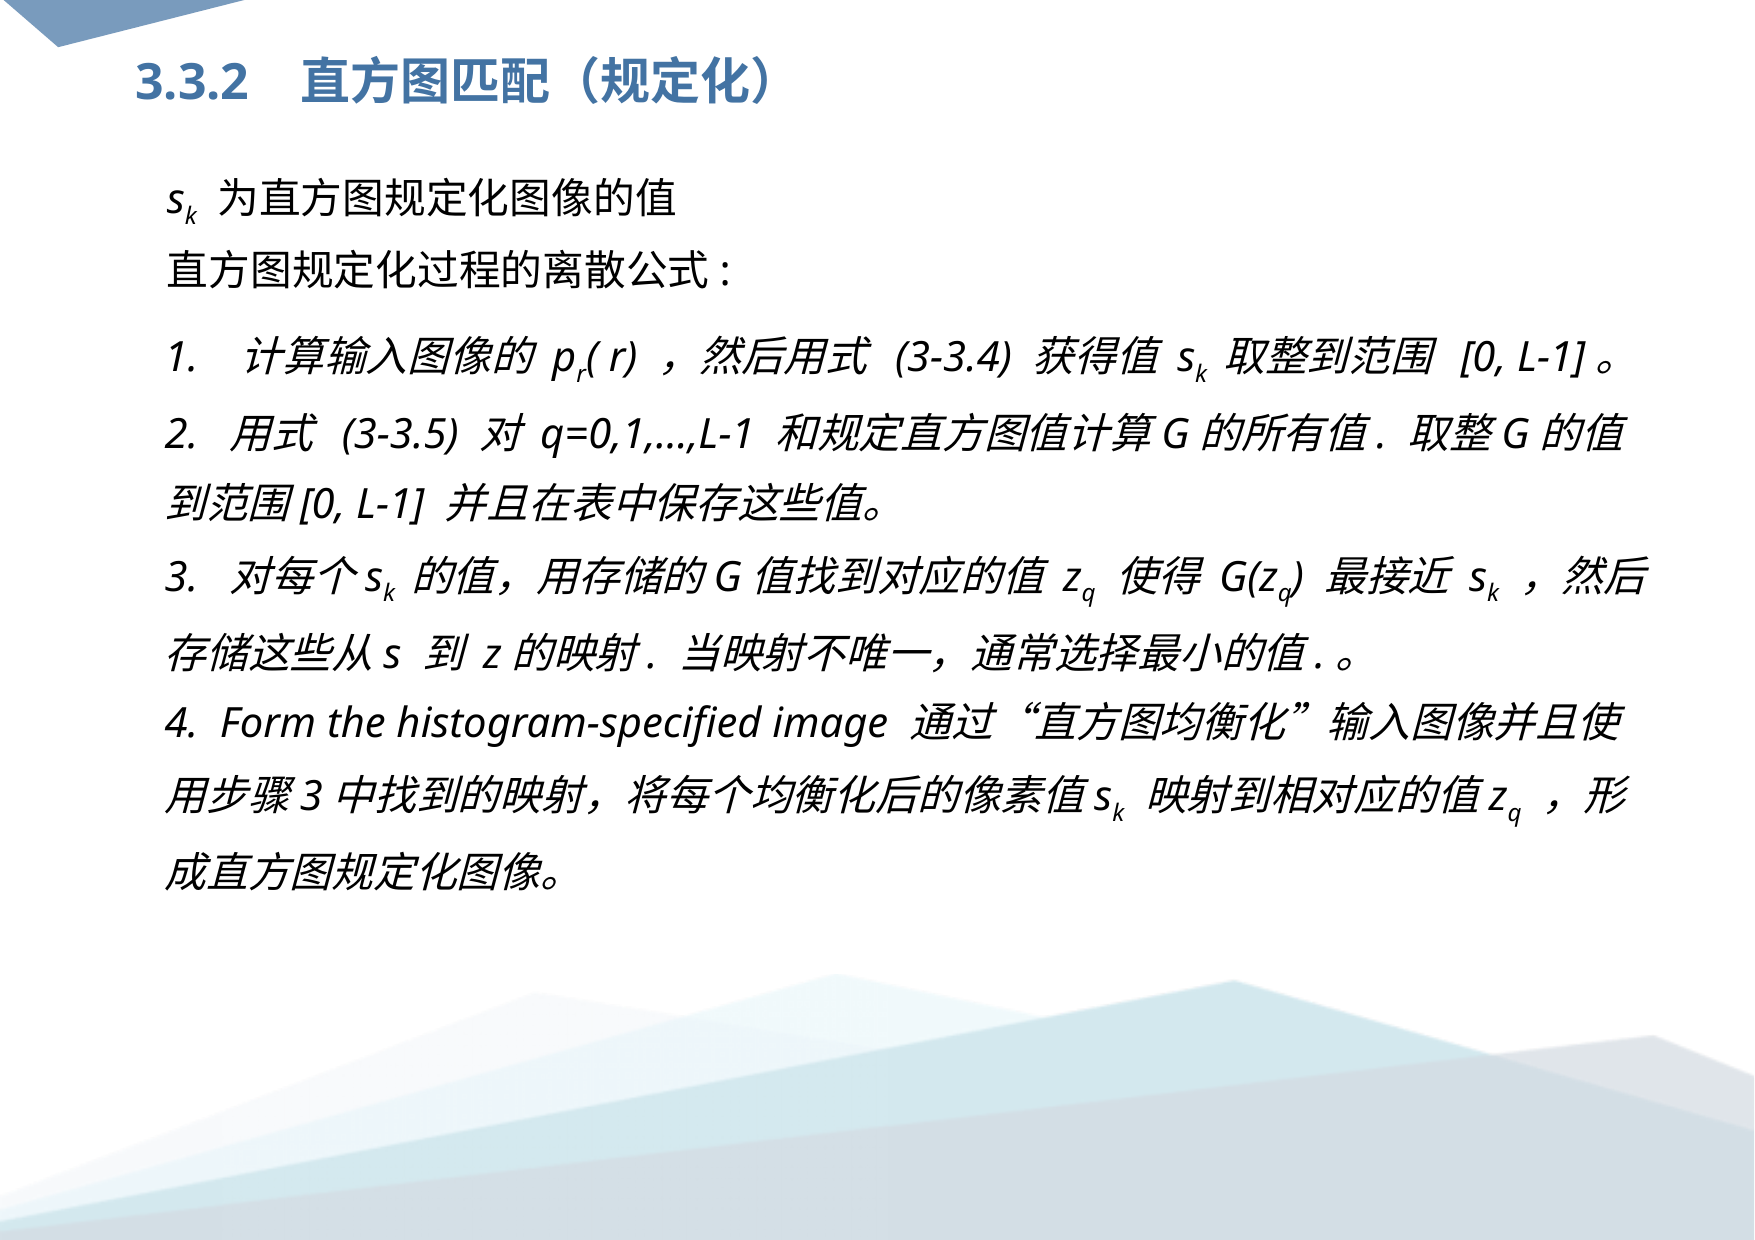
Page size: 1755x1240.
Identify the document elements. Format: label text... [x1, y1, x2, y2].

text_box sk 为直方图规定化图像的值 直方图规定化过程的离散公式: [152, 157, 1569, 302]
text_box 3.3.2 直方图匹配（规定化） [135, 65, 1100, 117]
text_box [3, 0, 245, 48]
picture [0, 974, 1755, 1240]
text_box 1. 计算输入图像的 pr( r) ，然后用式 (3-3.4) 获得值 sk 取整到范围 [0, L-1]。 2. 用式 (3-3.5) 对 q=0,1,…,L-1 和规定直方图值计算G的所有值. 取整G的值 到范围[0, L-1] 并且在表中保存这些值。 3. 对每个sk 的值，用存储的G值找到对应的值 zq 使得 G(zq) 最接近 sk ，然后存储这些从s 到 z的映射. 当映射不唯一，通常选择最小的值.。 4. Form the histogram-specified image 通过“直方图均衡化”输入图像并且使用步骤3中找到的映射，将每个均衡化后的像素值sk 映射到相对应的值zq ，形成直方图规定化图像。 [164, 307, 1657, 904]
